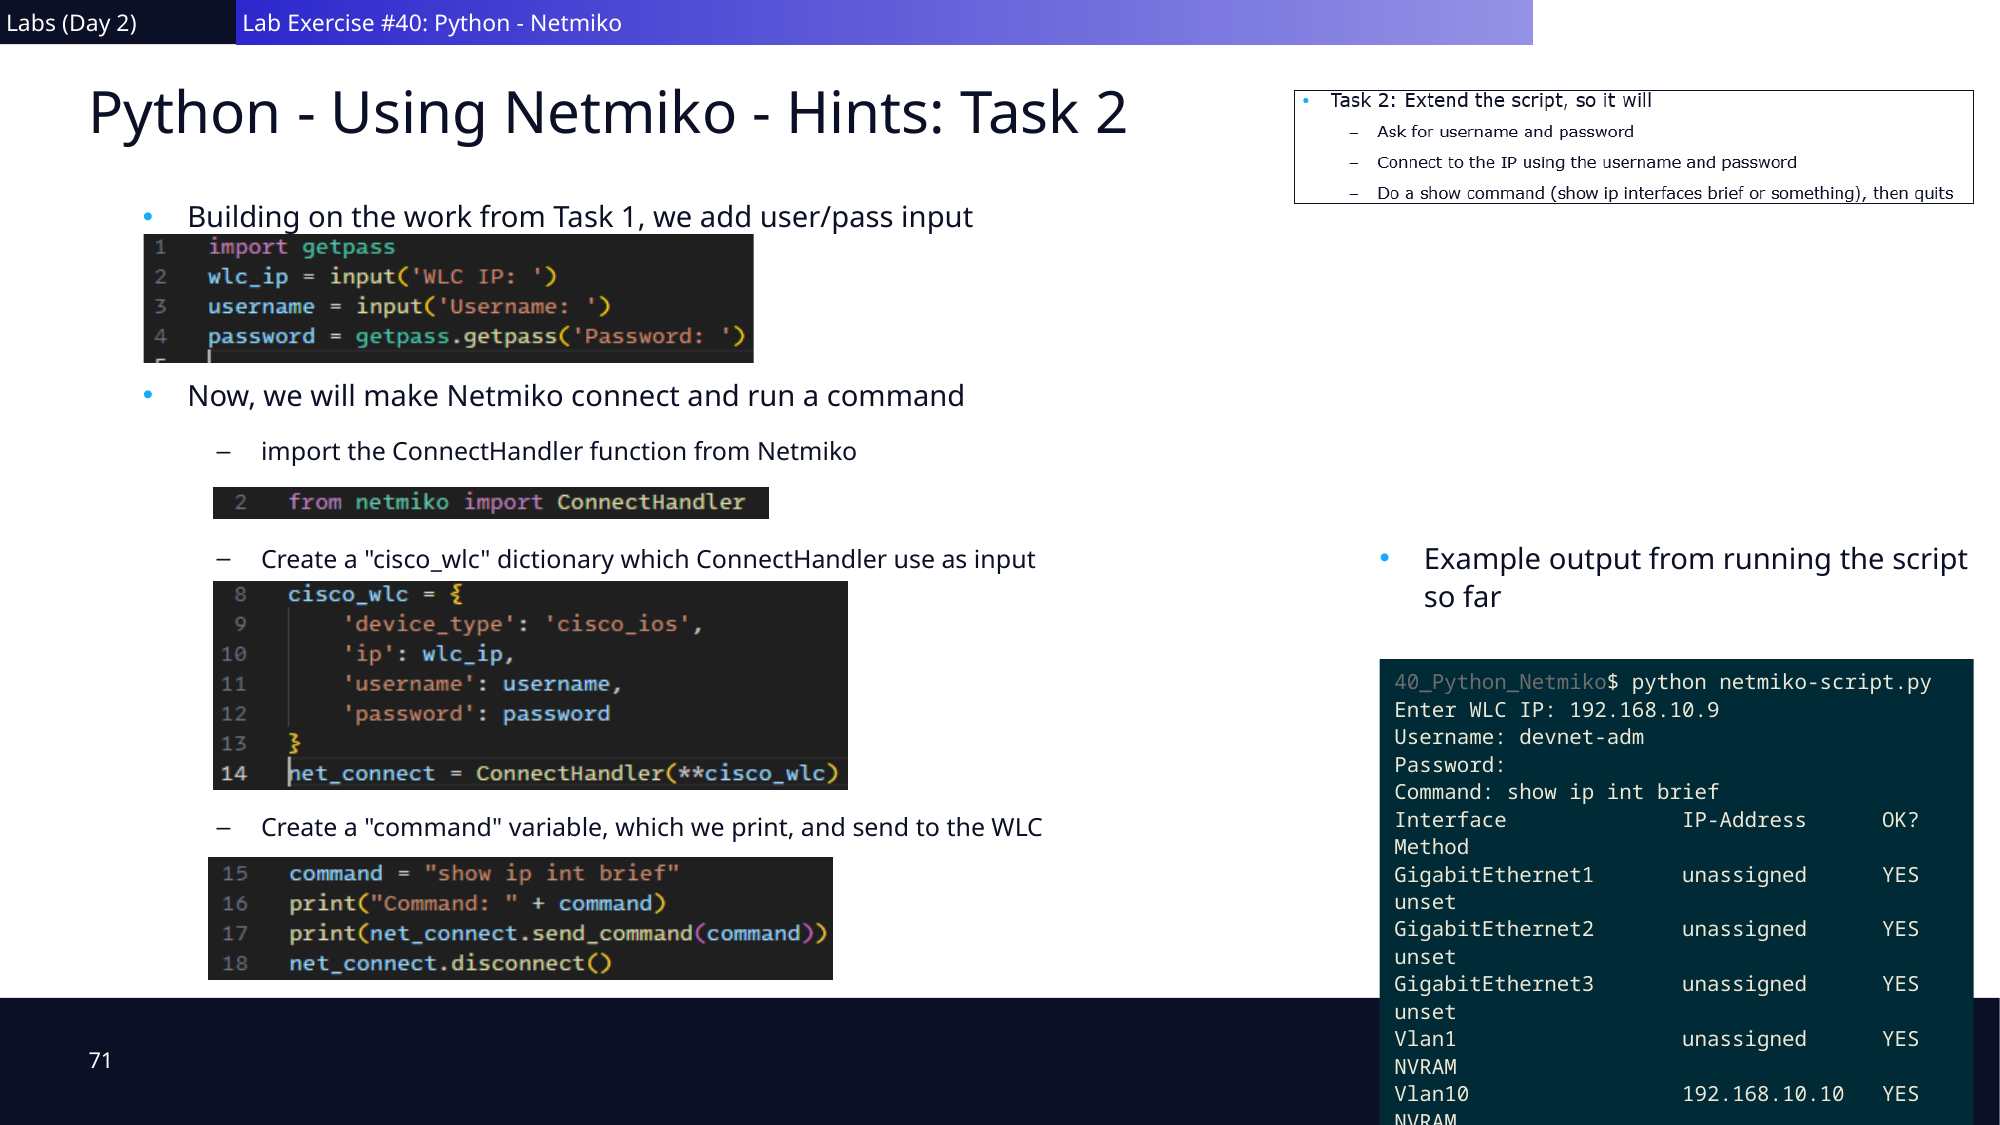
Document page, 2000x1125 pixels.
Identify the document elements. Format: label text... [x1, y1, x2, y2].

picture [213, 487, 769, 520]
footer Labs (Day 2) [0, 0, 236, 45]
slide_number 71 [88, 1024, 237, 1099]
text_box 40_Python_Netmiko$ python netmiko-script.py Enter WLC IP: 192.168.10.9 Username: devnet-adm Password: Command: show ip int brief Interface IP-Address OK? Method GigabitEthernet1 unassigned YES unset GigabitEthernet2 unassigned YES unset GigabitEthernet3 unassigned YES unset Vlan1 unassigned YES NVRAM Vlan10 192.168.10.10 YES NVRAM [1379, 659, 1974, 1125]
text_box Example output from running the script so far [1379, 506, 2000, 659]
text_box Building on the work from Task 1, we add user/pass input Now, we will make Netmiko connect and run a command import the ConnectHandler function from Netmiko Create a "cisco_wlc" dictionary which ConnectHandler use as input Create a "command" variable, which we print, and send to the WLC [142, 165, 1148, 1007]
title Python - Using Netmiko - Hints: Task 2 [88, 70, 1911, 160]
picture [143, 234, 754, 363]
picture [208, 857, 833, 980]
text_box Lab Exercise #40: Python - Netmiko [236, 0, 1533, 45]
picture [213, 581, 849, 790]
picture [1293, 90, 1974, 204]
